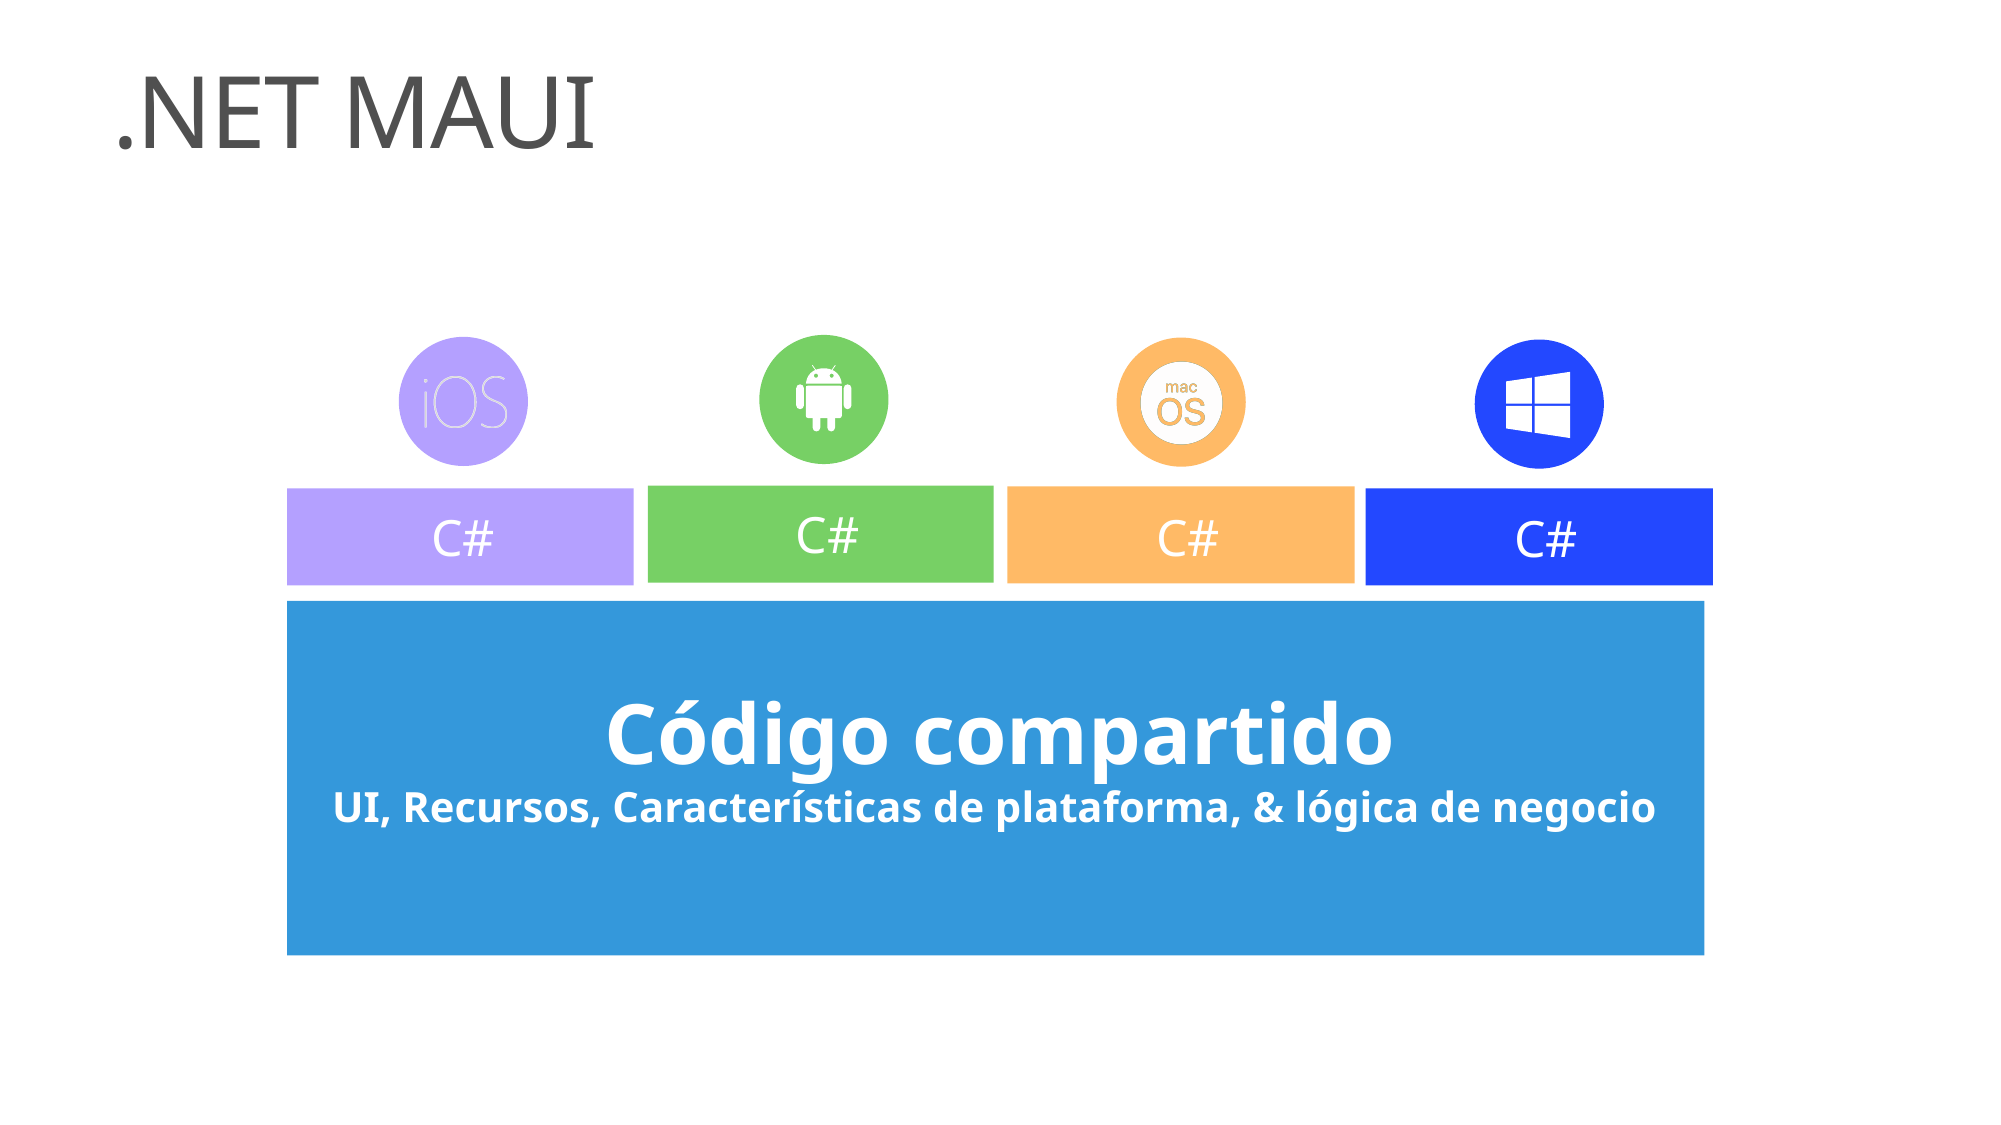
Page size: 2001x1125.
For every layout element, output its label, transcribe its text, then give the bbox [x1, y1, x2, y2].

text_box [286, 334, 1714, 956]
title .NET MAUI [88, 47, 2000, 200]
